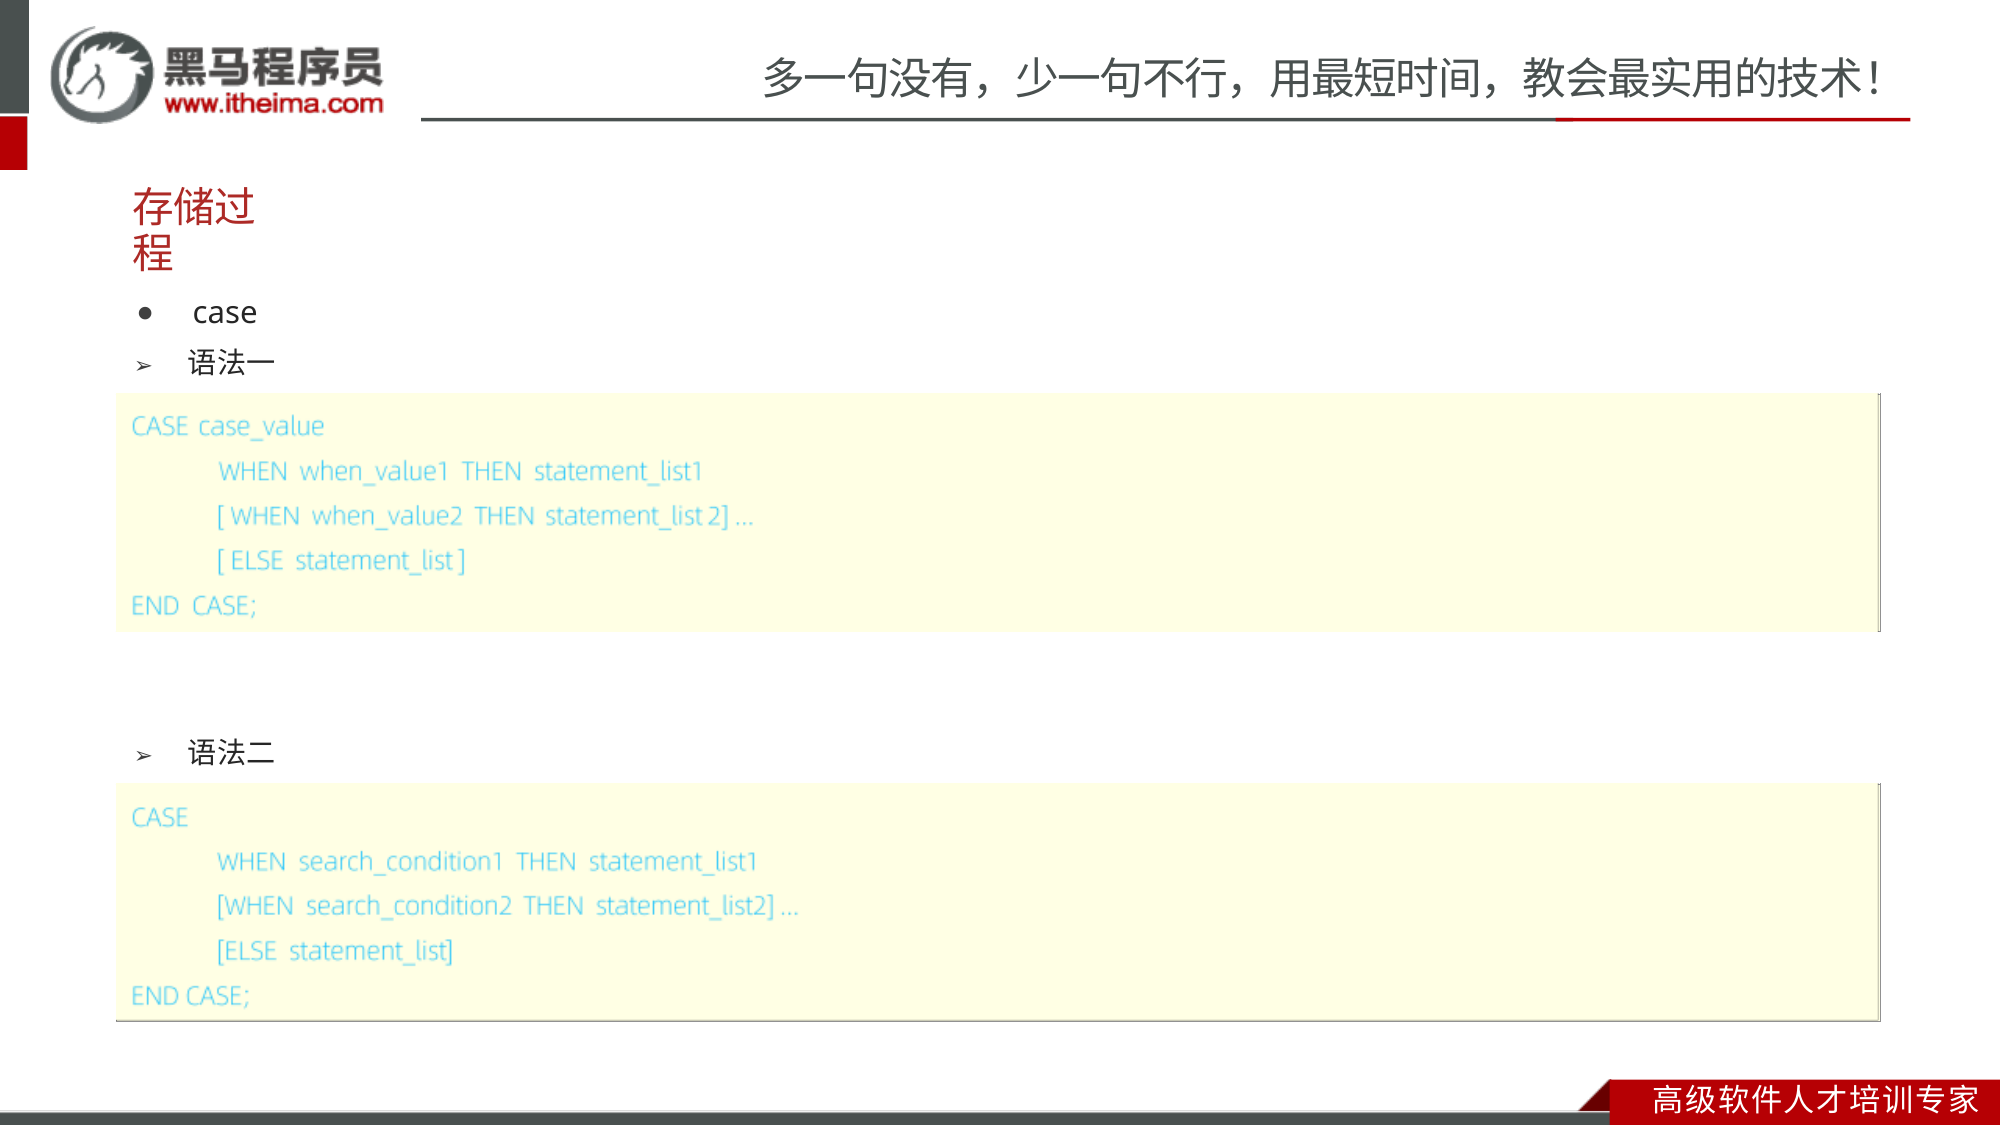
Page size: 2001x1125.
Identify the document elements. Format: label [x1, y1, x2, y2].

text_box [420, 117, 1911, 122]
picture [0, 0, 29, 170]
text_box [1649, 1079, 2000, 1125]
text_box [130, 182, 298, 233]
text_box [131, 733, 281, 773]
picture [50, 26, 384, 124]
picture [116, 783, 1880, 1022]
text_box [131, 284, 281, 382]
text_box [759, 53, 1929, 106]
picture [116, 393, 1880, 632]
picture [0, 1079, 1649, 1125]
